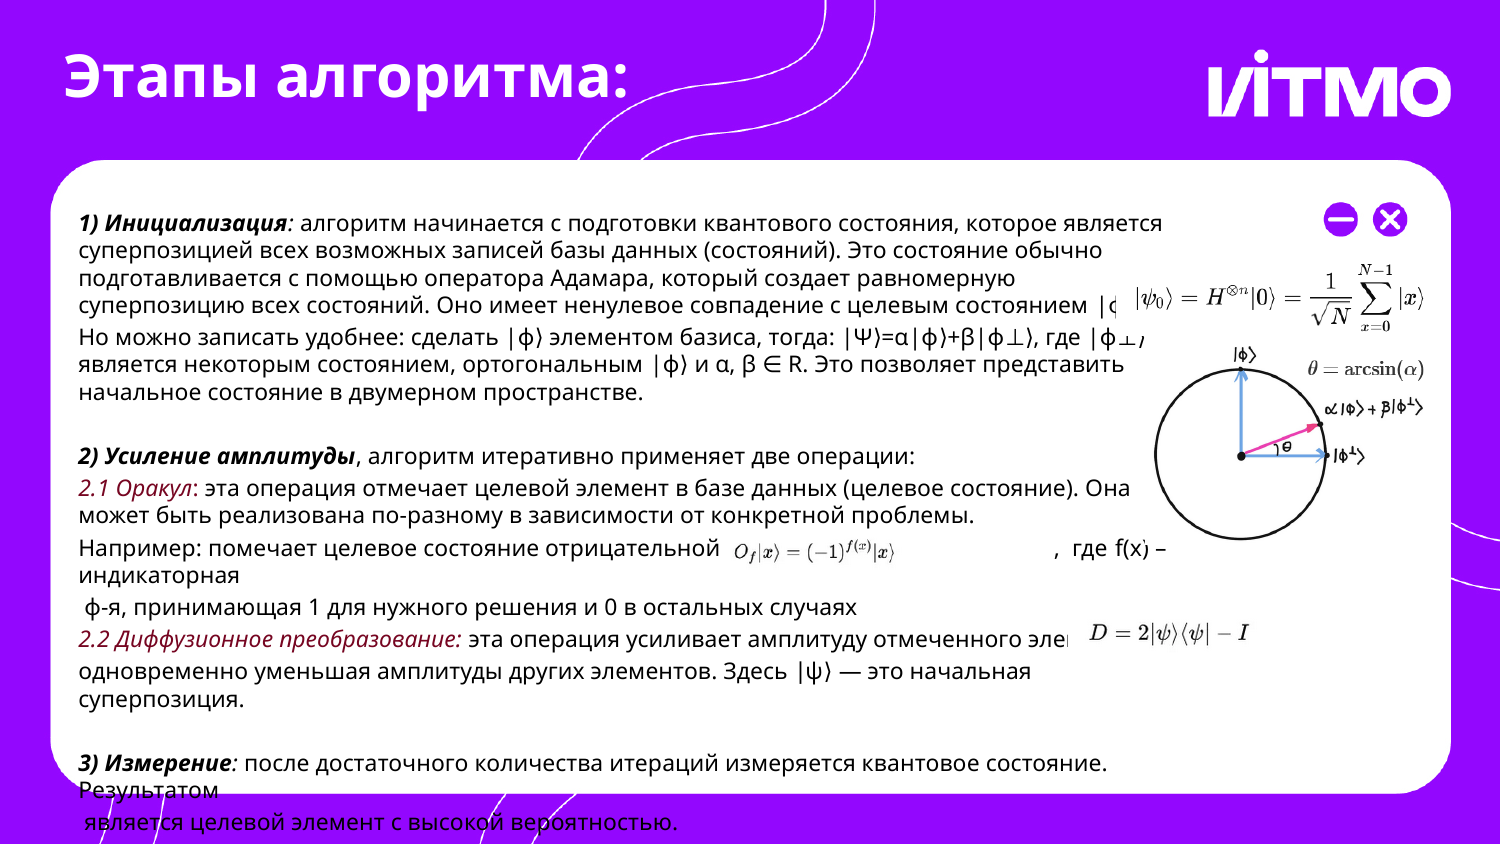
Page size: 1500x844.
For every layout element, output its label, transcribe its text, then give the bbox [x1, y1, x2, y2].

title Этапы алгоритма: [48, 30, 1168, 117]
picture [0, 0, 1500, 844]
list 1) Инициализация: алгоритм начинается с подготовки квантового состояния, которое является суперпозицией всех возможных записей базы данных (состояний). Это состояние обычно подготавливается с помощью оператора Адамара, который создает равномерную суперпозицию всех состояний. Оно имеет ненулевое совпадение с целевым состоянием |ϕ⟩. Но можно записать удобнее: сделать |ϕ⟩ элементом базиса, тогда: |Ψ⟩=α|ϕ⟩+β|ϕ⊥⟩, где |ϕ⊥⟩ является некоторым состоянием, ортогональным |ϕ⟩ и α, β ∈ R. Это позволяет представить начальное состояние в двумерном пространстве. 2) Усиление амплитуды, алгоритм итеративно применяет две операции: 2.1 Оракул: эта операция отмечает целевой элемент в базе данных (целевое состояние). Она может быть реализована по-разному в зависимости от конкретной проблемы. Например: помечает целевое состояние отрицательной фазой. , где f(x) – индикаторная ф-я, принимающая 1 для нужного решения и 0 в остальных случаях 2.2 Диффузионное преобразование: эта операция усиливает амплитуду отмеченного элемента, одновременно уменьшая амплитуды других элементов. Здесь ∣ψ​⟩ — это начальная суперпозиция. 3) Измерение: после достаточного количества итераций измеряется квантовое состояние. Результатом является целевой элемент с высокой вероятностью. [63, 168, 1205, 777]
